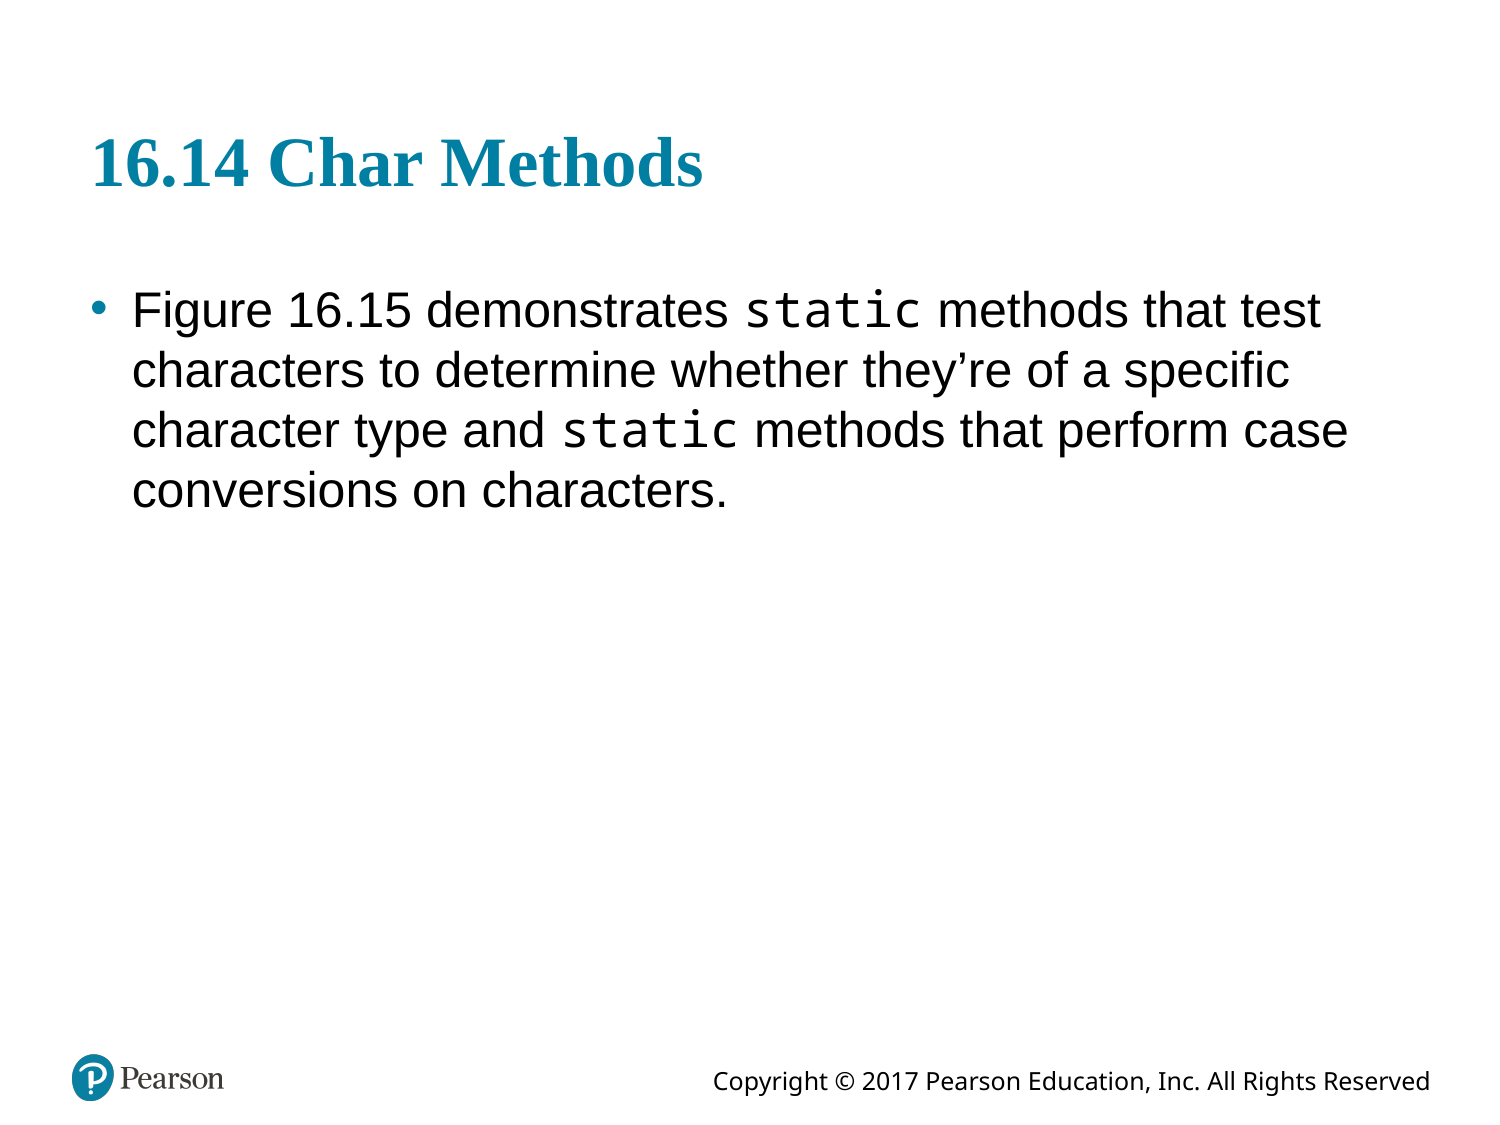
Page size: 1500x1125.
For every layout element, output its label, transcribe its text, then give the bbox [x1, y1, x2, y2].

picture [72, 1054, 88, 1070]
title 16.14 Char Methods [75, 35, 1425, 216]
picture [98, 1054, 224, 1101]
picture [80, 1063, 106, 1088]
picture [72, 1087, 83, 1101]
list Figure 16.15 demonstrates static methods that test characters to determine whether they’re of a specific character type and static methods that perform case conversions on characters. [75, 262, 1425, 1005]
